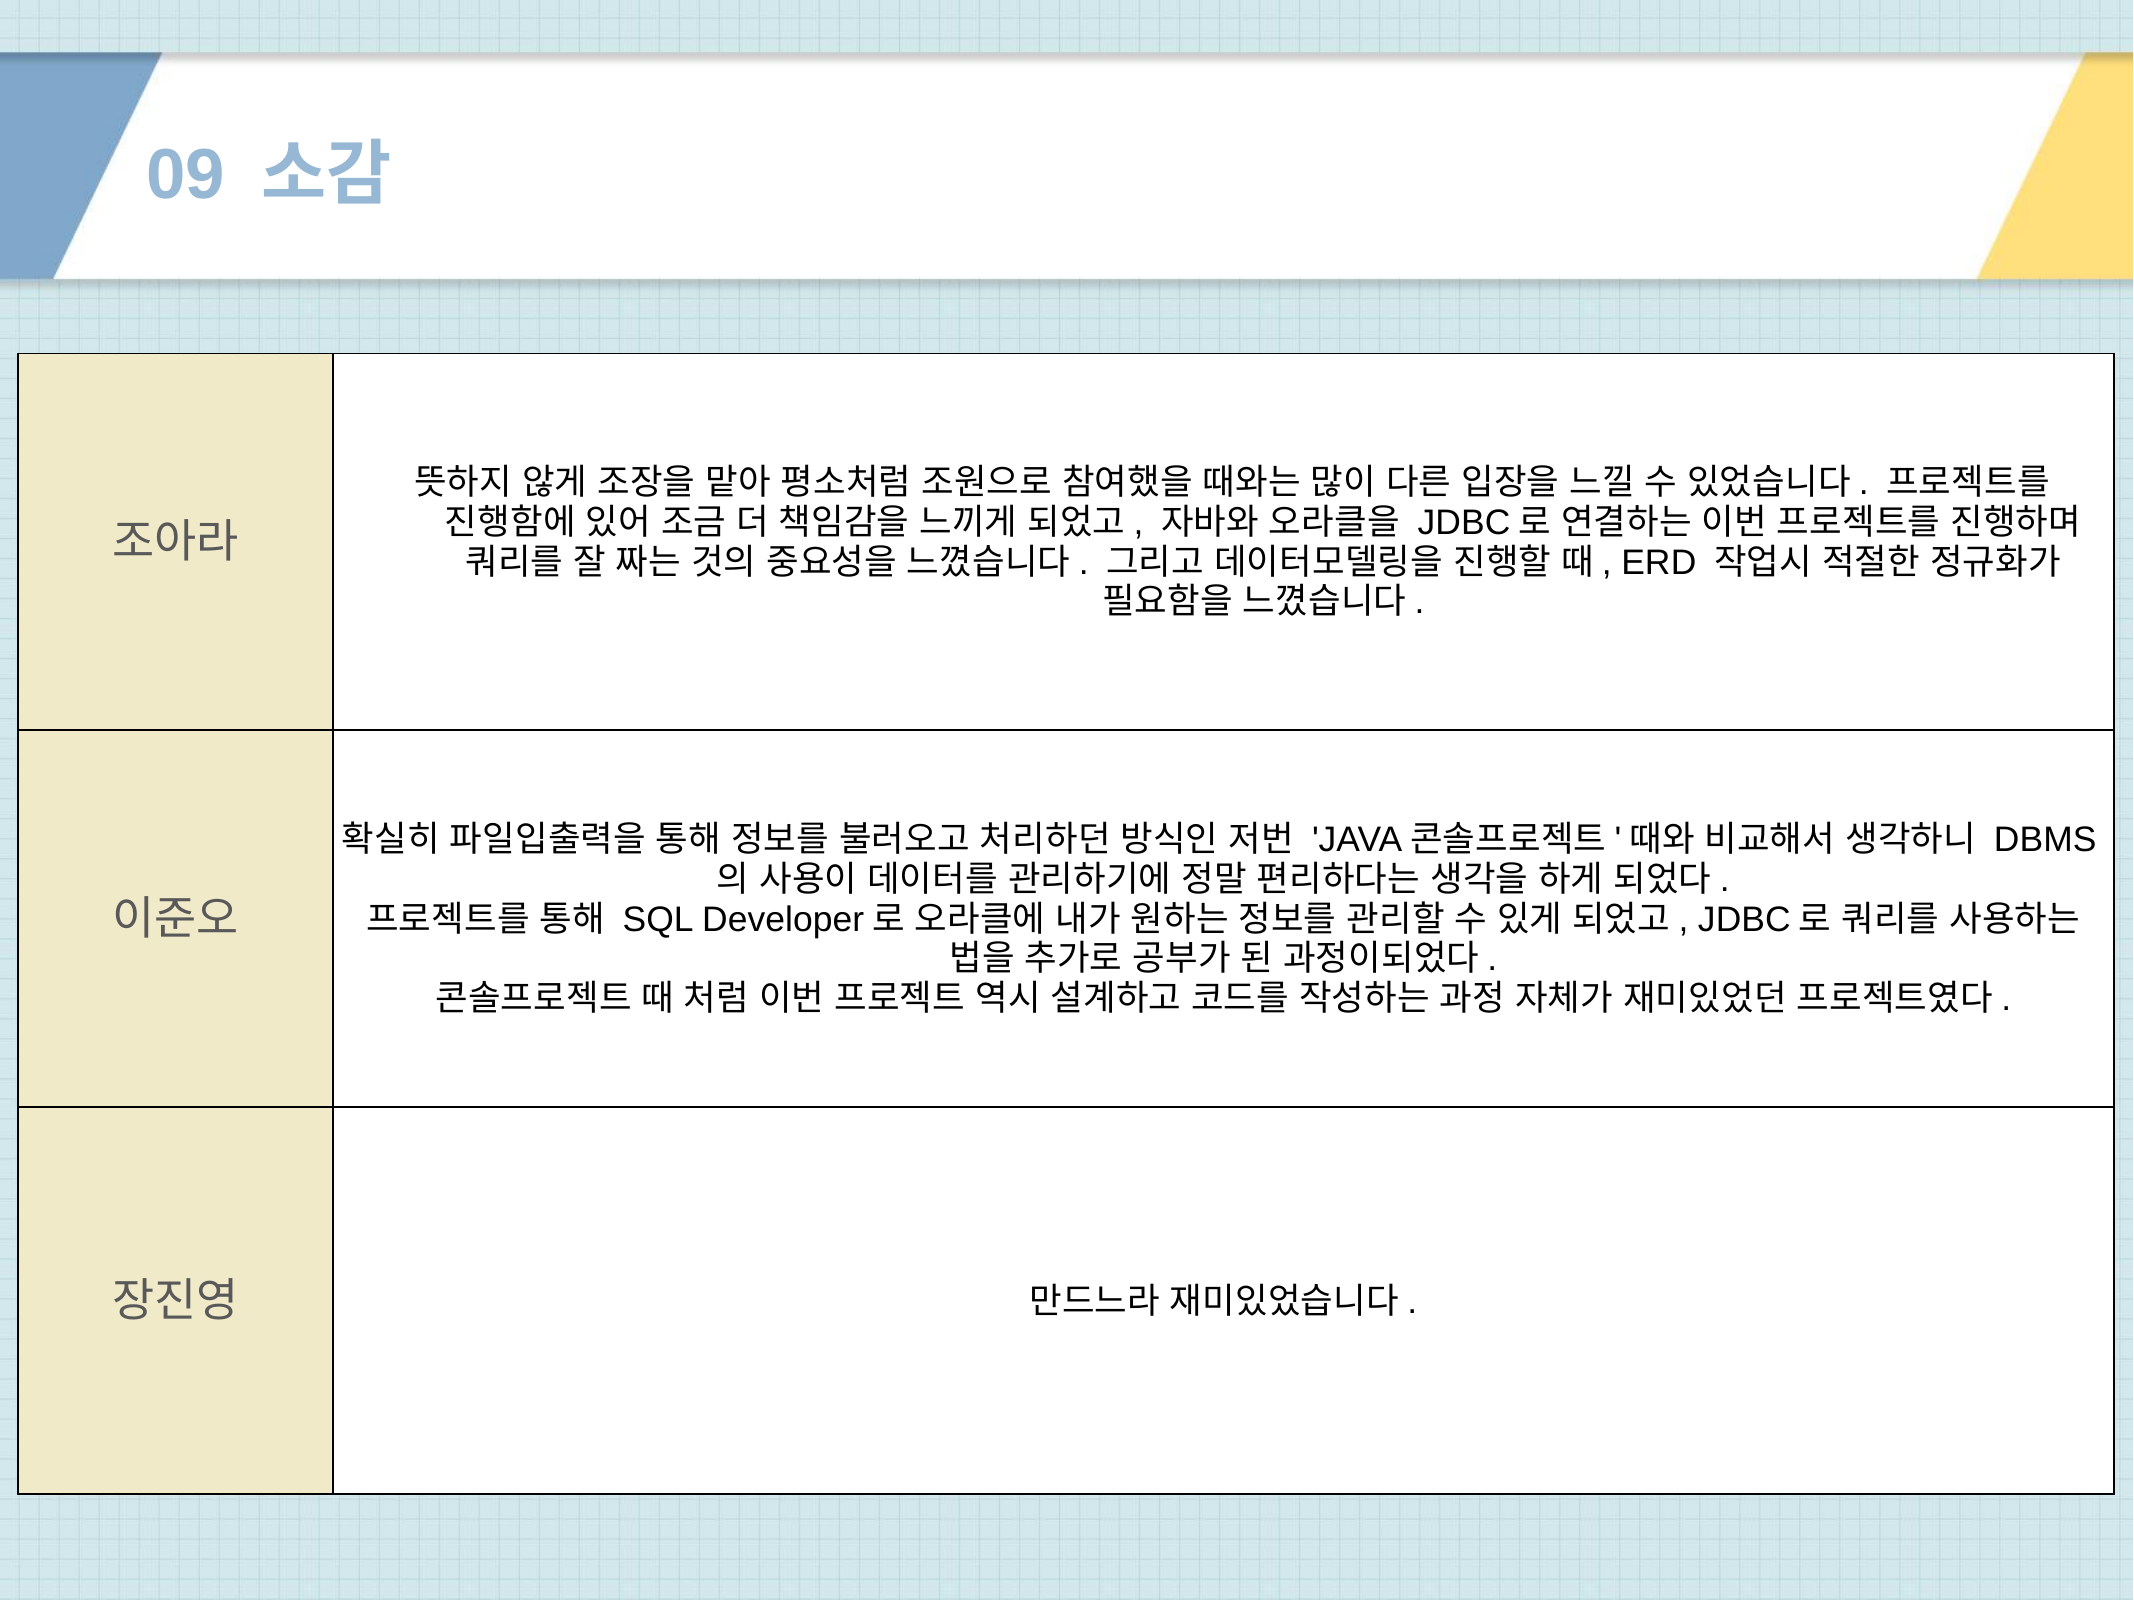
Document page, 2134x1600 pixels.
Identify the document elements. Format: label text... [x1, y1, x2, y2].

table_cell 확실히 파일입출력을 통해 정보를 불러오고 처리하던 방식인 저번 'JAVA콘솔프로젝트'때와 비교해서 생각하니 DBMS의 사용이 데이터를 관리하기에 정말 편리하다는 생각을 하게 되었다. 프로젝트를 통해 SQL Developer로 오라클에 내가 원하는 정보를 관리할 수 있게 되었고, JDBC로 쿼리를 사용하는 법을 추가로 공부가 된 과정이되었다. 콘솔프로젝트 때 처럼 이번 프로젝트 역시 설계하고 코드를 작성하는 과정 자체가 재미있었던 프로젝트였다. [334, 731, 2113, 1106]
table_header 뜻하지 않게 조장을 맡아 평소처럼 조원으로 참여했을 때와는 많이 다른 입장을 느낄 수 있었습니다. 프로젝트를 진행함에 있어 조금 더 책임감을 느끼게 되었고, 자바와 오라클을 JDBC로 연결하는 이번 프로젝트를 진행하며 쿼리를 잘 짜는 것의 중요성을 느꼈습니다. 그리고 데이터모델링을 진행할 때, ERD 작업시 적절한 정규화가 필요함을 느꼈습니다. [334, 354, 2113, 729]
title 09 소감 [135, 77, 1924, 264]
picture [0, 0, 2134, 1600]
table_cell 만드느라 재미있었습니다. [334, 1108, 2113, 1493]
table_cell 장진영 [19, 1108, 332, 1493]
table_header 조아라 [19, 354, 332, 729]
table_cell 이준오 [19, 731, 332, 1106]
